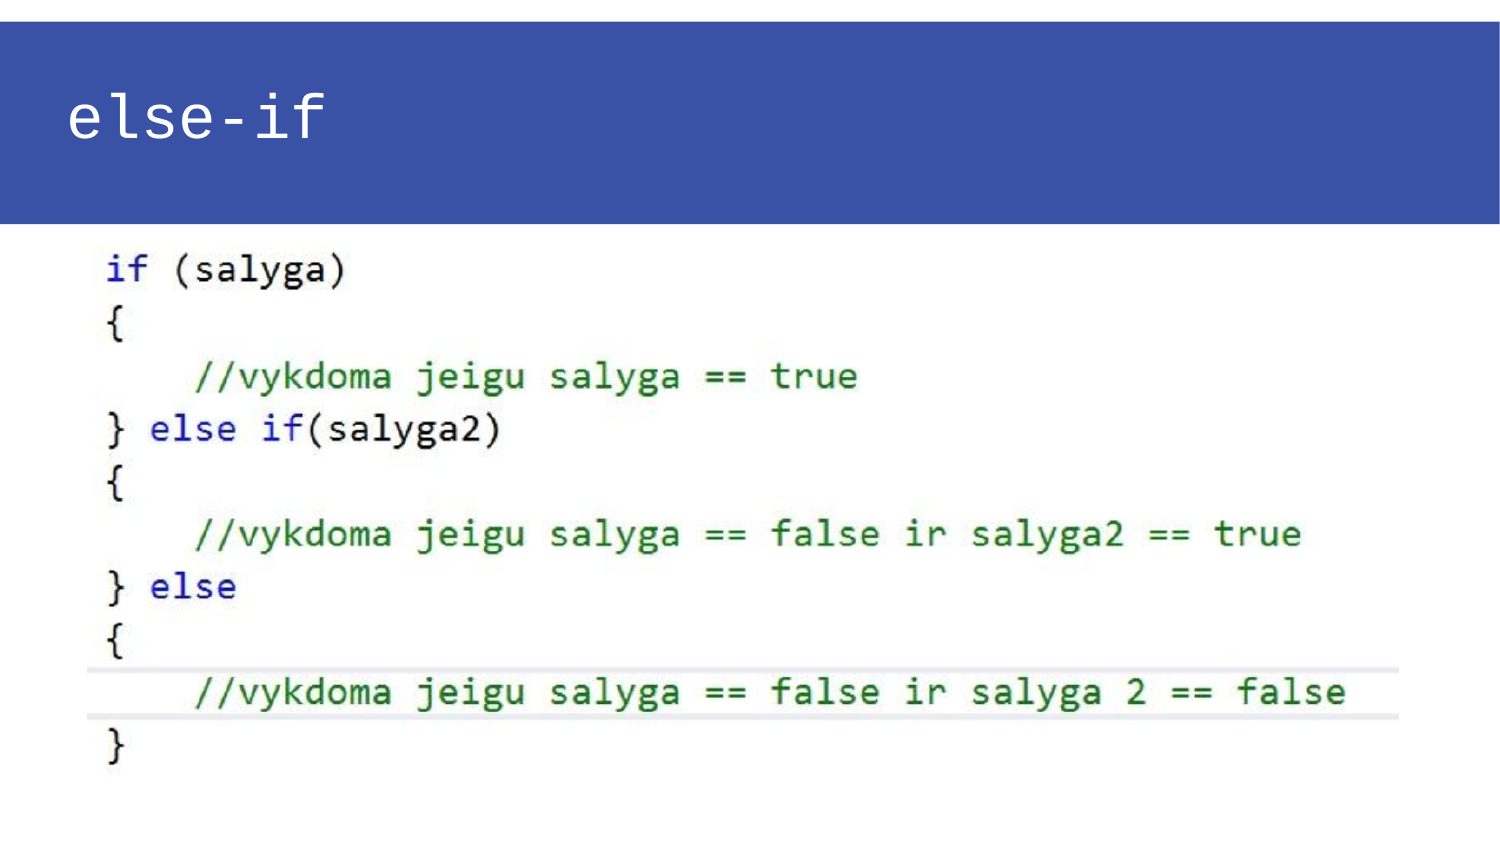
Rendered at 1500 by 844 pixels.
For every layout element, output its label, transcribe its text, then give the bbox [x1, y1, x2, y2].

title else-if [51, 72, 1449, 167]
picture [87, 244, 1413, 778]
